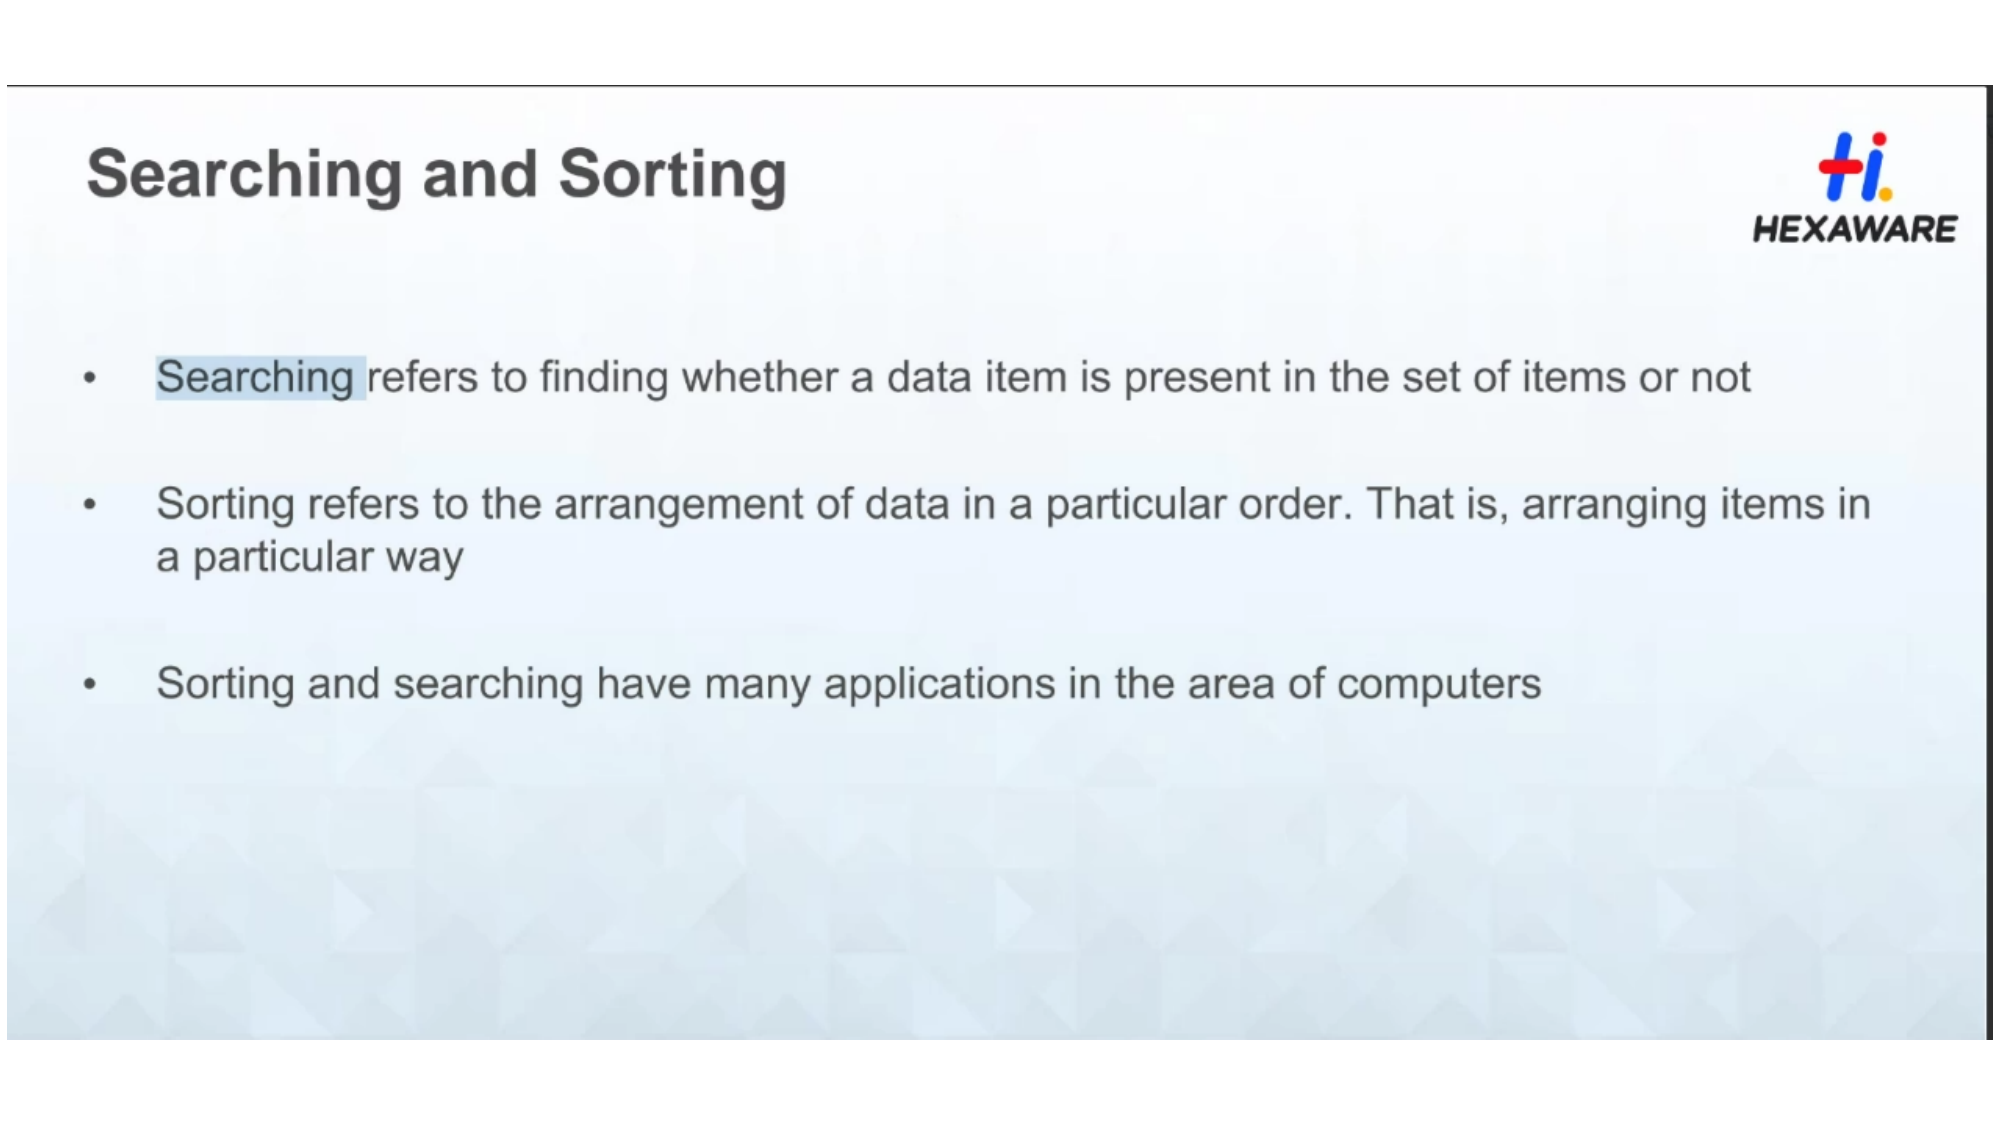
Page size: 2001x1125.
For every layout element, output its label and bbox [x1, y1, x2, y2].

picture [7, 85, 1993, 1040]
